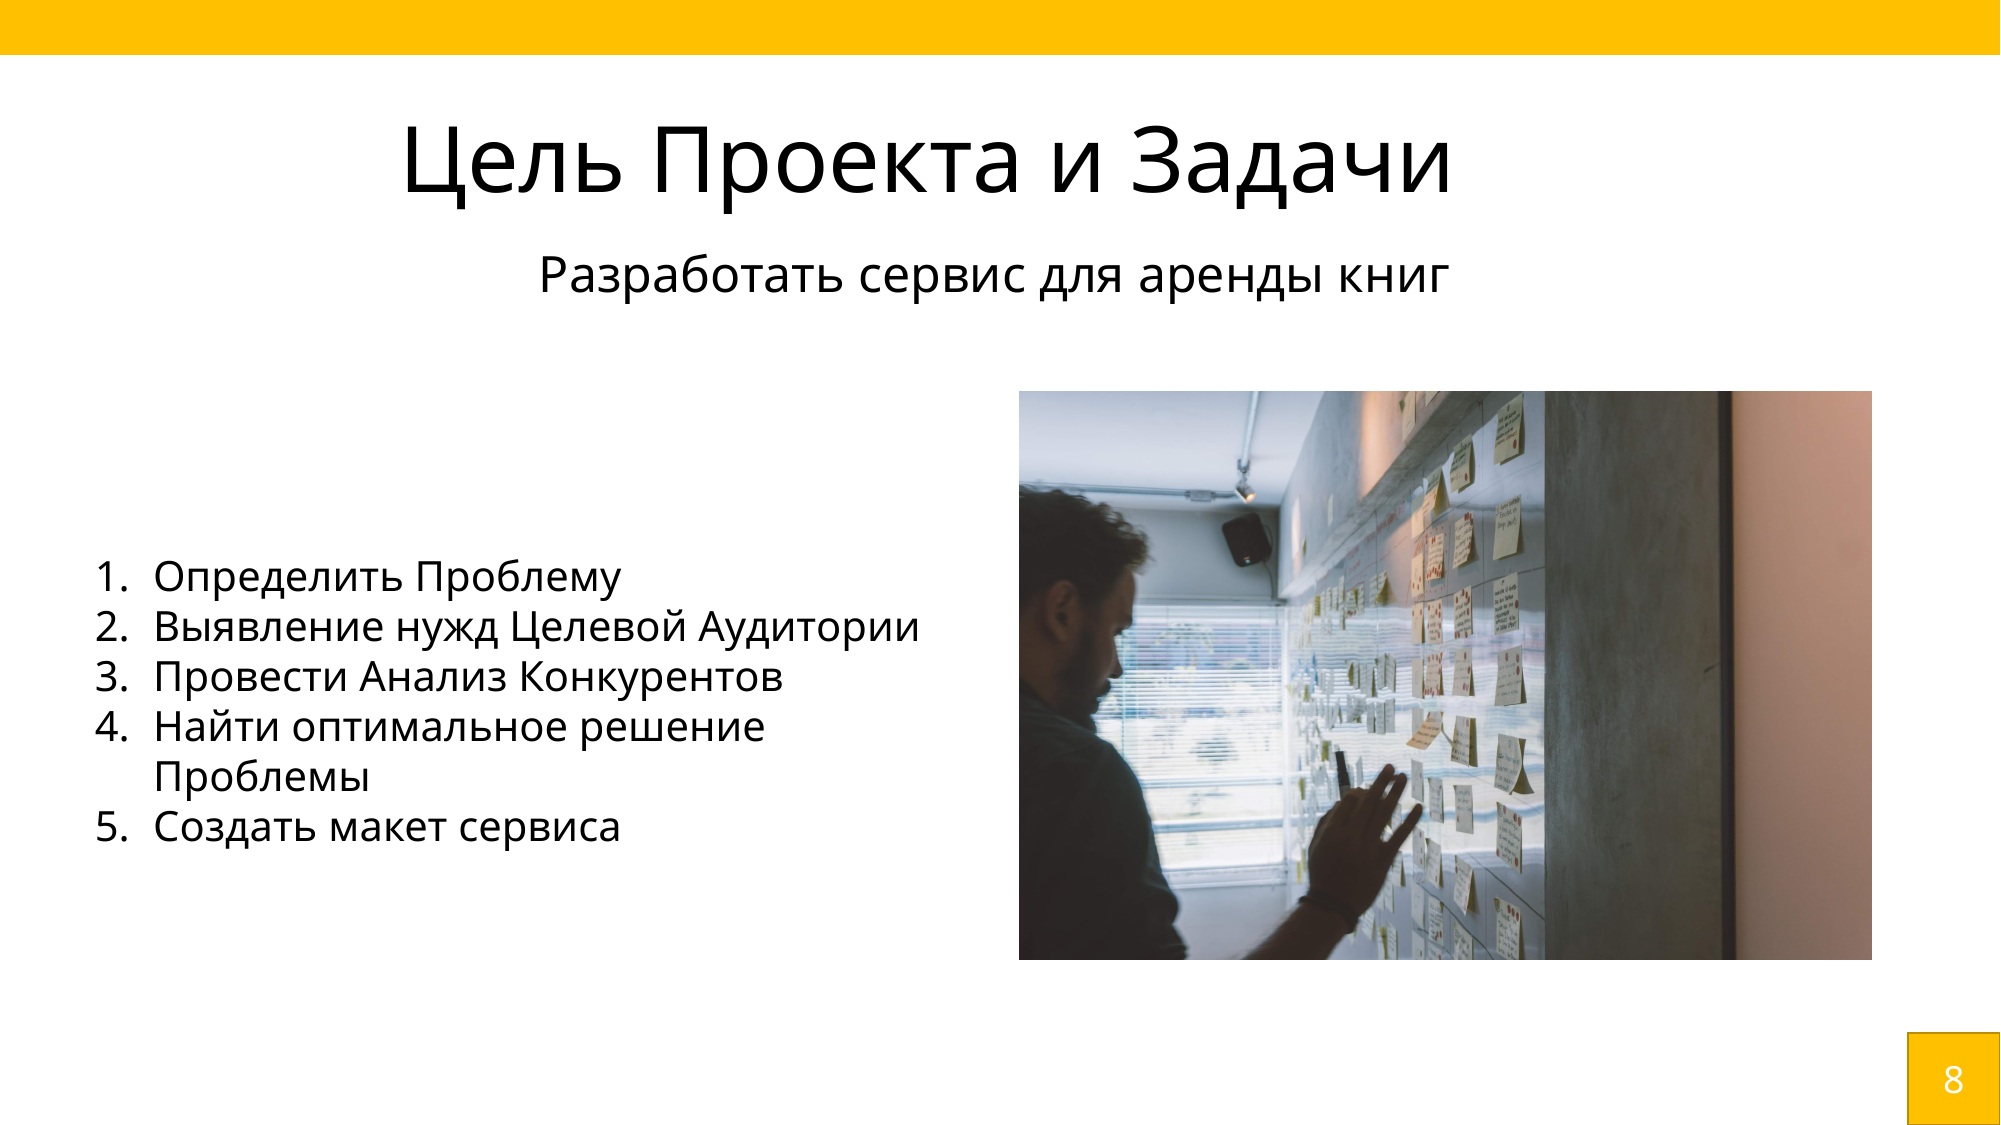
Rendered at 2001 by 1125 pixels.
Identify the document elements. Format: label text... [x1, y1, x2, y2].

text_box Определить Проблему Выявление нужд Целевой Аудитории Провести Анализ Конкурентов Найти оптимальное решение Проблемы Создать макет сервиса [63, 541, 974, 857]
text_box 8 [1907, 1032, 2000, 1125]
picture [1018, 391, 1873, 961]
text_box [0, 0, 2000, 54]
title Цель Проекта и Задачи [384, 54, 1616, 272]
text_box Разработать сервис для аренды книг [523, 235, 1476, 311]
